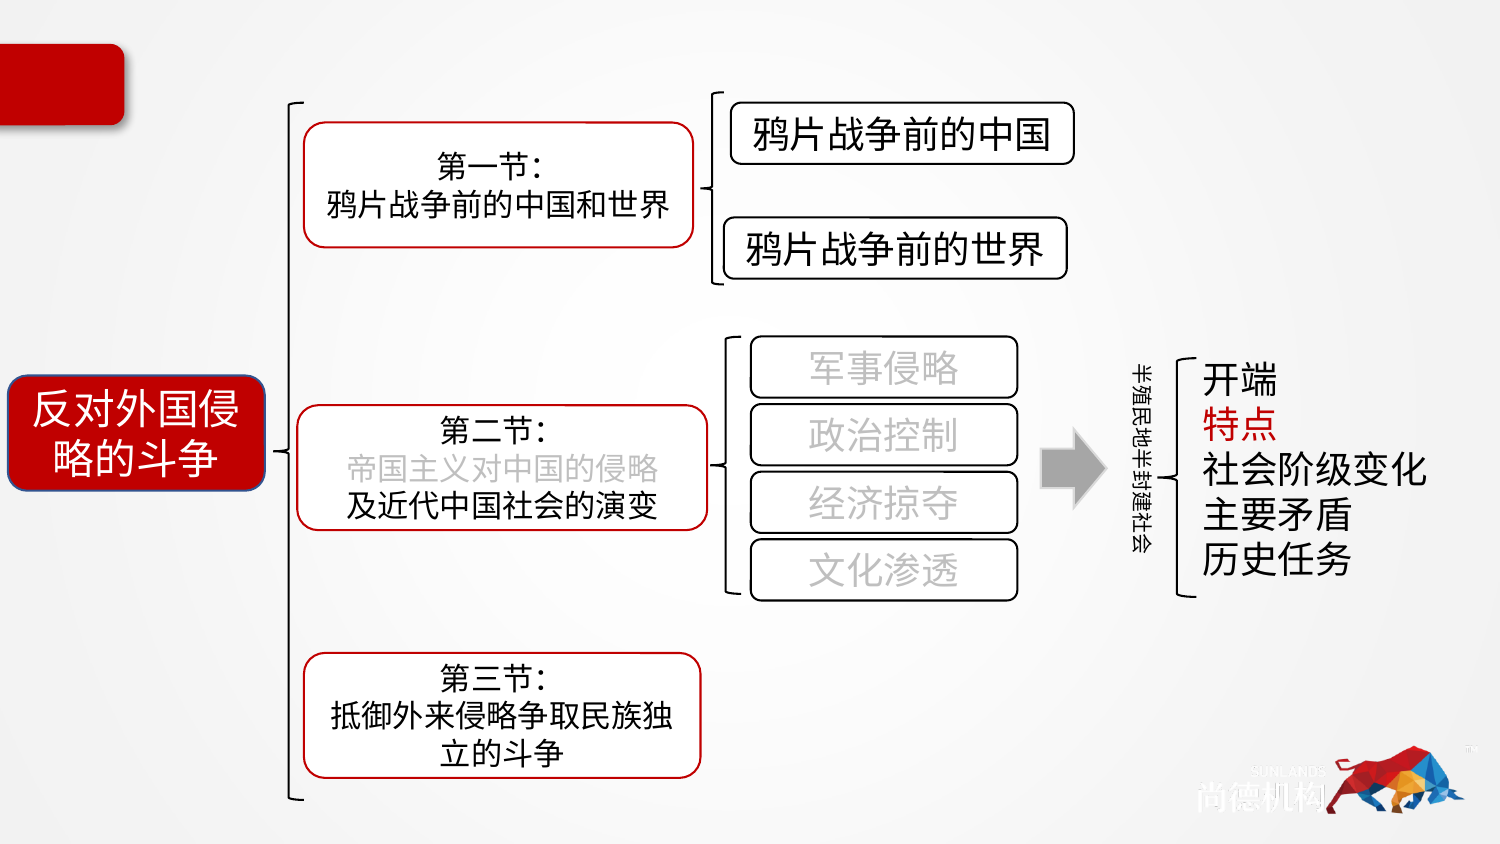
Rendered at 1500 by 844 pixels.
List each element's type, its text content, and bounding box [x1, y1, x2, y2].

picture [0, 0, 1500, 844]
text_box 鸦片战争前的世界 [722, 216, 1068, 280]
text_box [700, 91, 724, 286]
text_box 第二节： 帝国主义对中国的侵略 及近代中国社会的演变 [296, 404, 709, 532]
text_box 经济掠夺 [749, 470, 1019, 534]
text_box 反对外国侵略的斗争 [6, 374, 266, 492]
text_box 军事侵略 [749, 335, 1019, 399]
text_box 鸦片战争前的中国 [729, 101, 1075, 165]
text_box [273, 101, 304, 801]
text_box 政治控制 [749, 403, 1019, 467]
text_box [1157, 357, 1197, 598]
text_box 半殖民地半封建社会 [1107, 349, 1164, 653]
text_box 开端 特点 社会阶级变化 主要矛盾 历史任务 [1187, 349, 1483, 589]
text_box 第一节： 鸦片战争前的中国和世界 [302, 121, 695, 249]
text_box [710, 335, 742, 595]
text_box 第三节： 抵御外来侵略争取民族独立的斗争 [302, 651, 702, 779]
text_box [1039, 426, 1109, 511]
text_box 文化渗透 [749, 538, 1019, 602]
